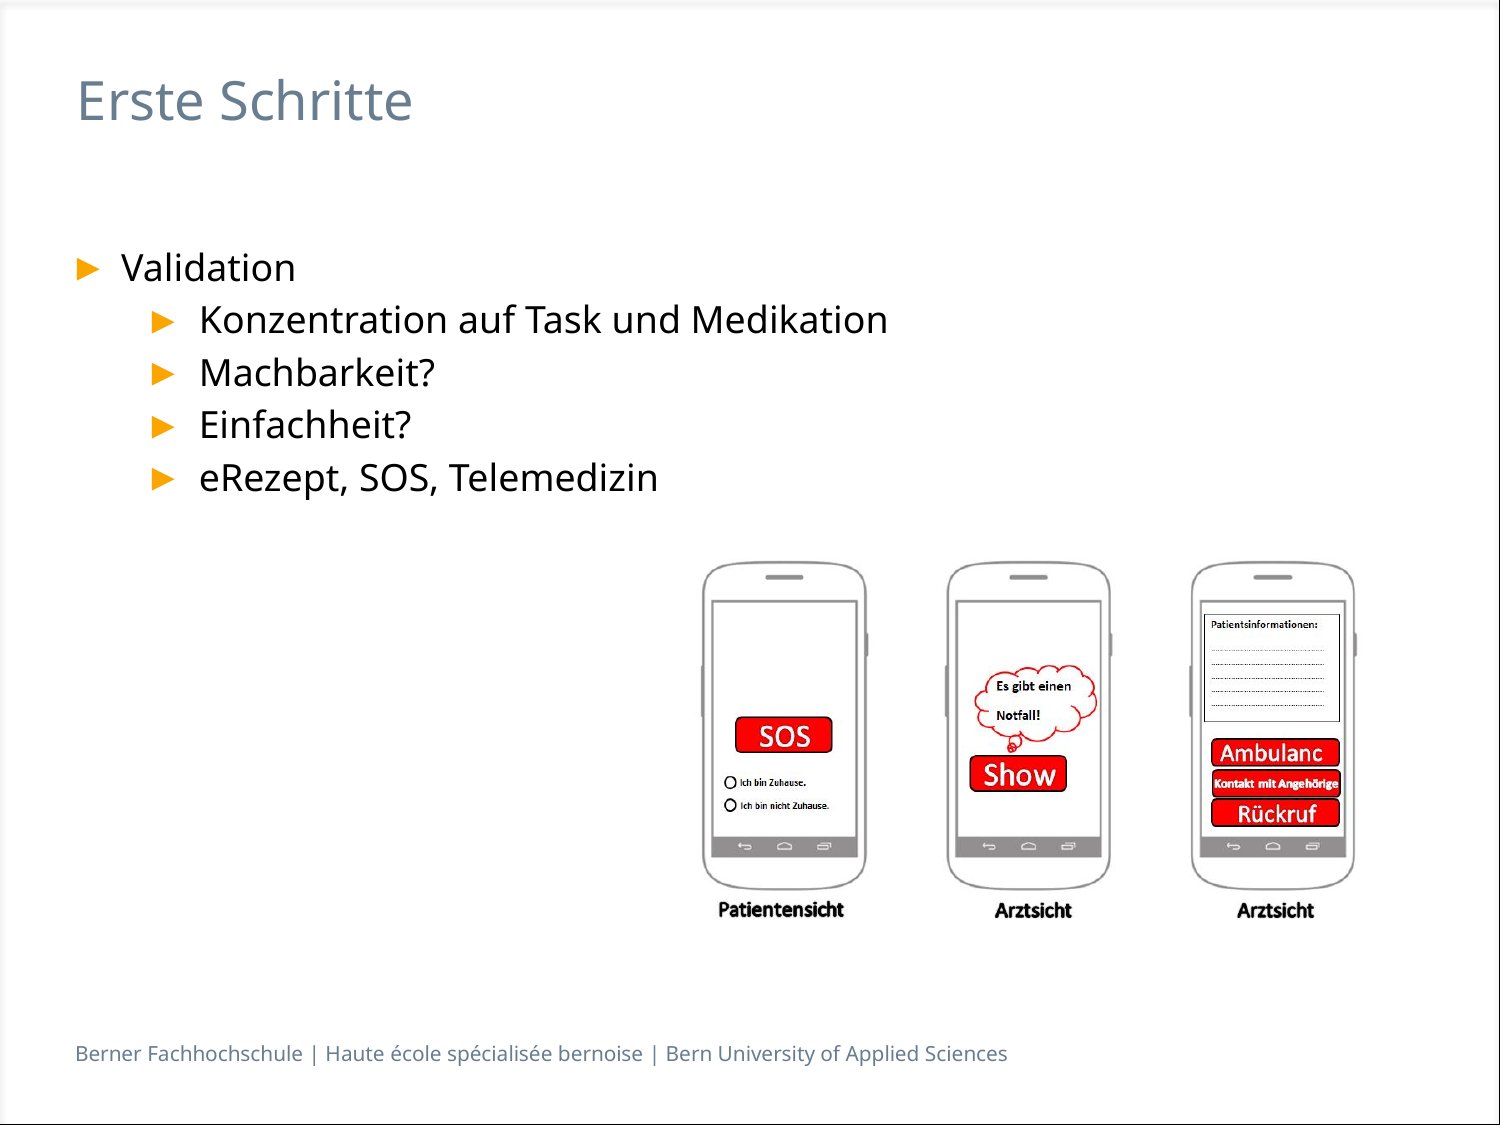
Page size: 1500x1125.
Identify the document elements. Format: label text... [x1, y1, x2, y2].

picture [681, 544, 1379, 944]
title Erste Schritte [76, 59, 1406, 148]
list Validation Konzentration auf Task und Medikation Machbarkeit? Einfachheit? eRezept, SOS, Telemedizin [76, 236, 1406, 1004]
